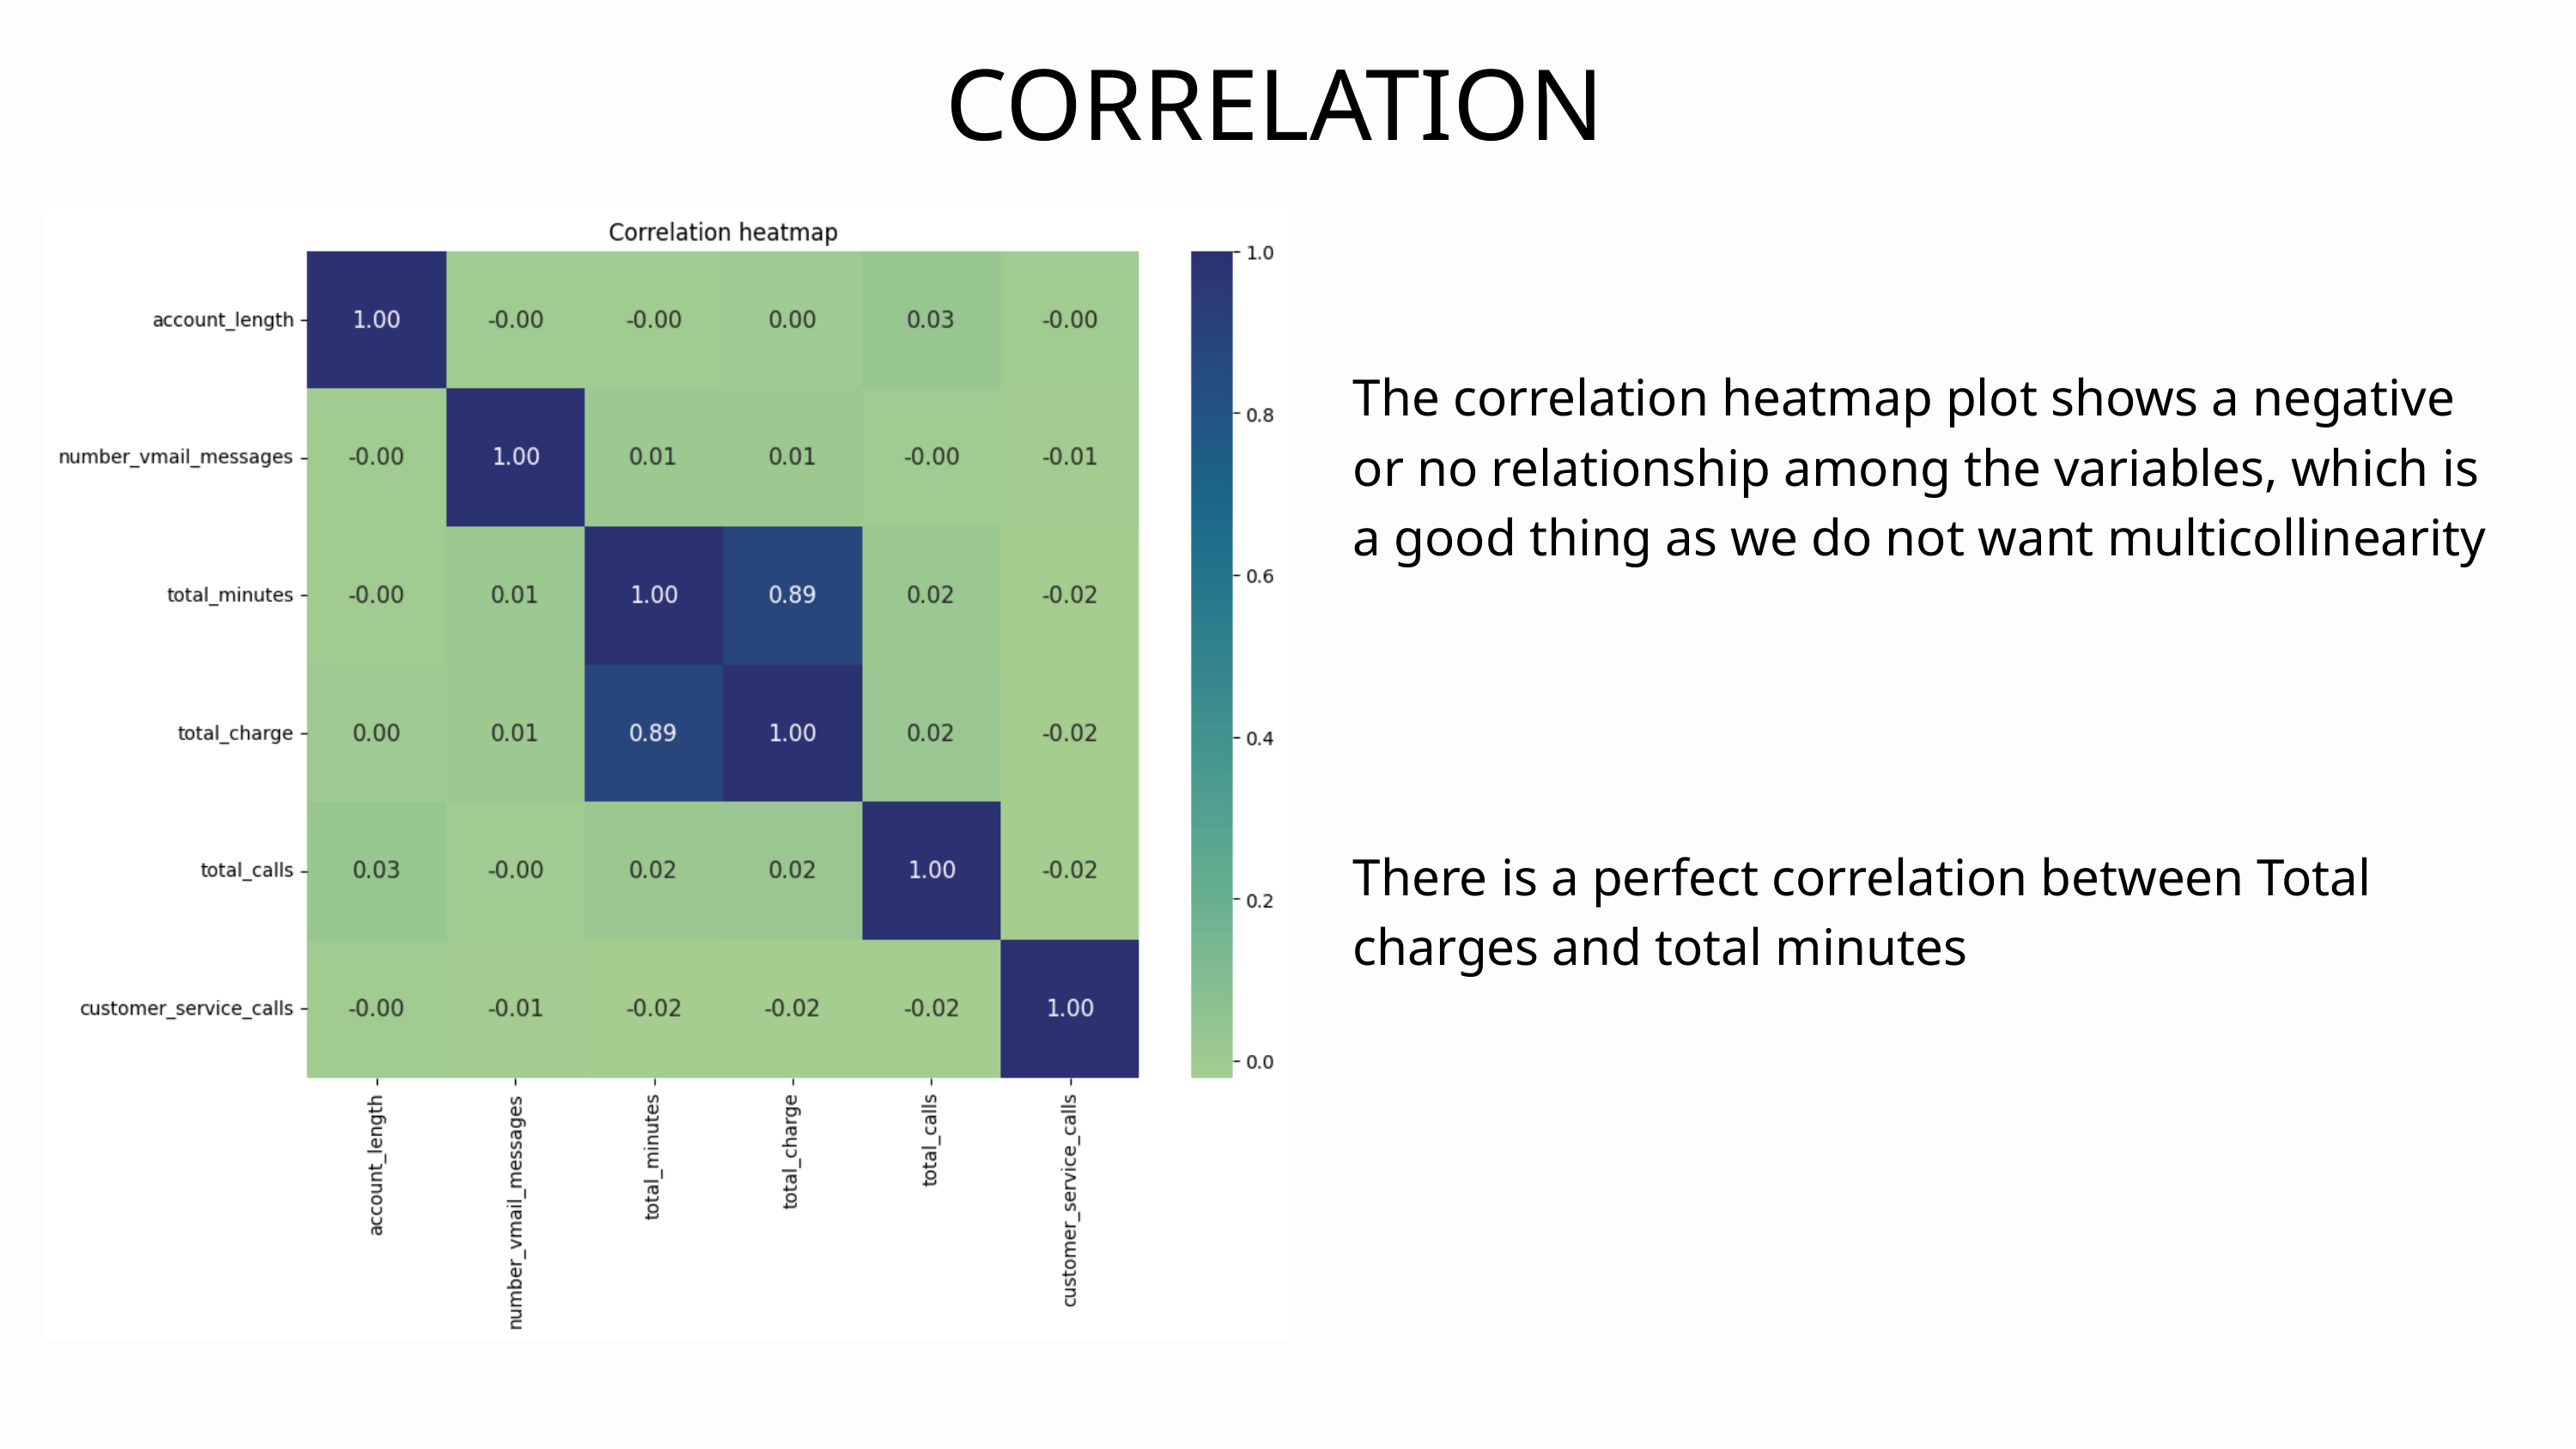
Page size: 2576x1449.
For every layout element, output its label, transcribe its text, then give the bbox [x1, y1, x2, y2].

picture [45, 209, 1289, 1341]
text_box CORRELATION [0, 22, 2576, 161]
text_box The correlation heatmap plot shows a negative or no relationship among the variables, which is a good thing as we do not want multicollinearity [1352, 355, 2514, 567]
text_box There is a perfect correlation between Total charges and total minutes [1352, 835, 2514, 976]
